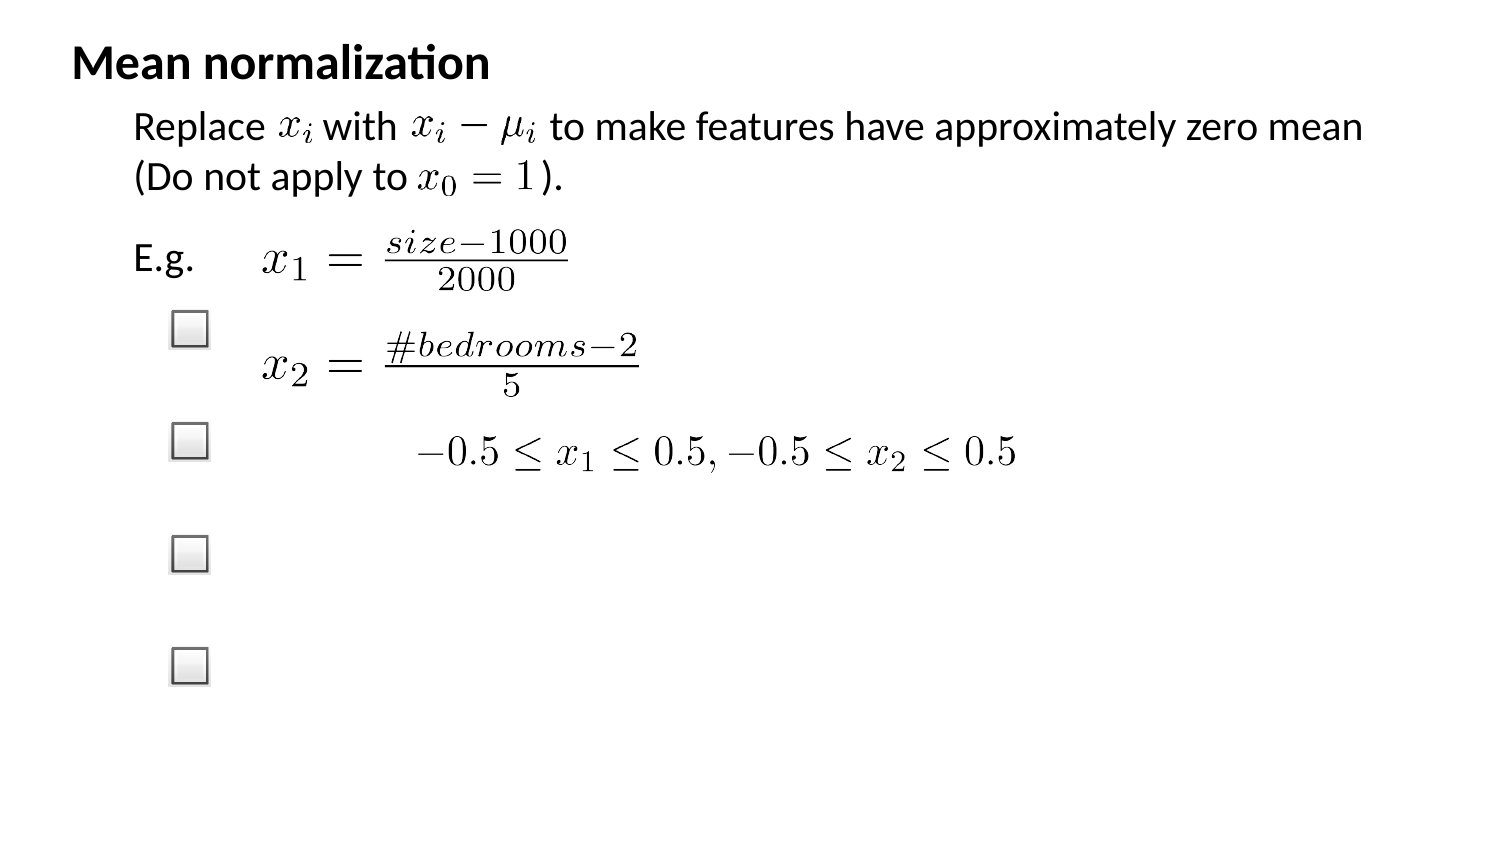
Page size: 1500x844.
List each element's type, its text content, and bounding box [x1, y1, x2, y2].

picture [416, 160, 532, 196]
text_box E.g. [118, 222, 882, 288]
picture [411, 116, 535, 145]
picture [278, 116, 312, 143]
picture [168, 644, 211, 687]
picture [168, 307, 211, 350]
picture [168, 419, 211, 462]
picture [262, 229, 568, 292]
picture [168, 532, 211, 575]
picture [262, 331, 640, 398]
text_box Replace with to make features have approximately zero mean (Do not apply to ). [118, 97, 1425, 207]
picture [418, 436, 1015, 473]
text_box Mean normalization [56, 21, 1438, 97]
